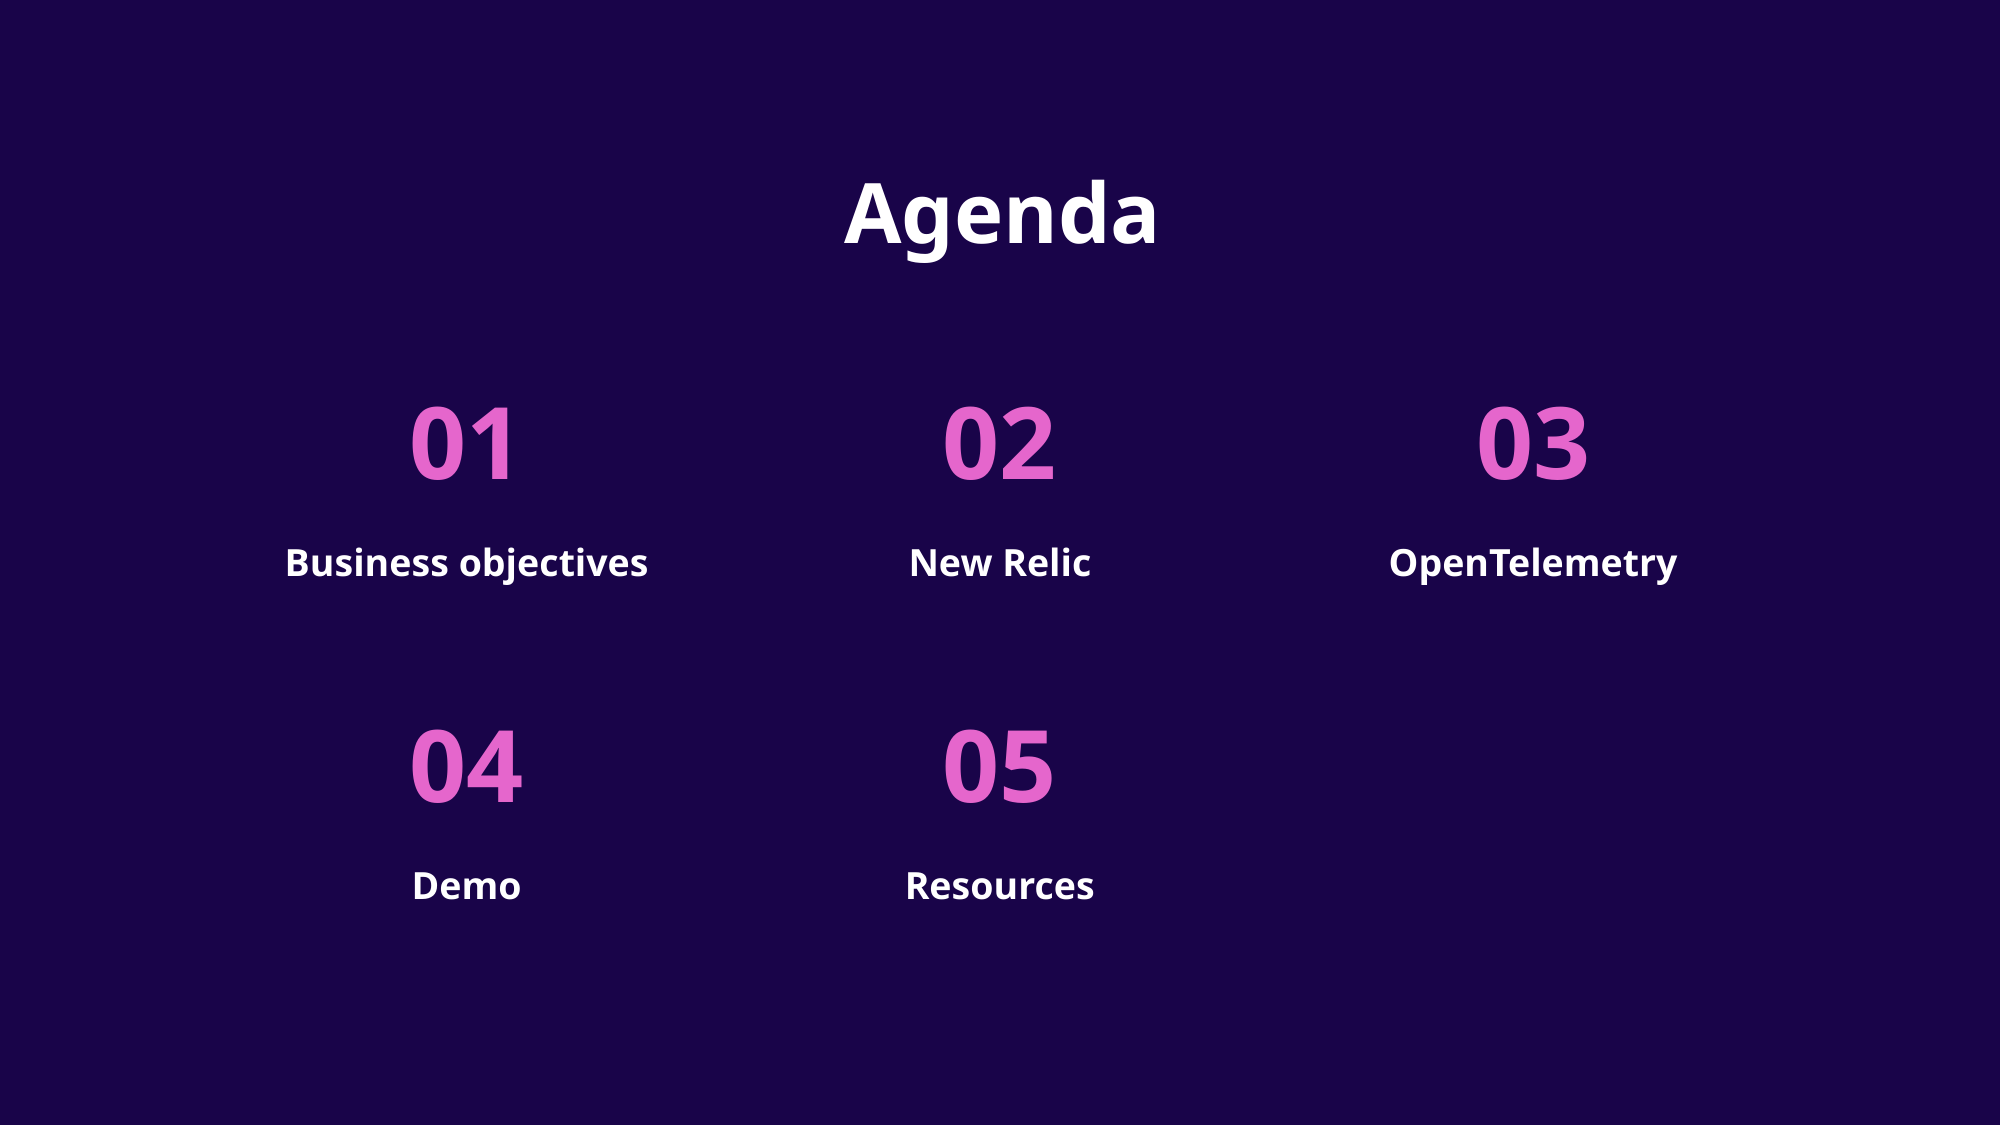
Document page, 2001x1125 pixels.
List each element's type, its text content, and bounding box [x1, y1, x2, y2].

list New Relic [810, 538, 1190, 585]
list 03 [1392, 379, 1675, 501]
list 01 [325, 379, 608, 501]
list OpenTelemetry [1343, 538, 1723, 585]
text_box 05 [859, 702, 1141, 823]
list 02 [859, 379, 1141, 501]
text_box Resources [810, 861, 1190, 907]
text_box 04 [325, 702, 608, 823]
list Business objectives [277, 538, 657, 585]
title Agenda [96, 160, 1910, 262]
text_box Demo [276, 861, 657, 907]
